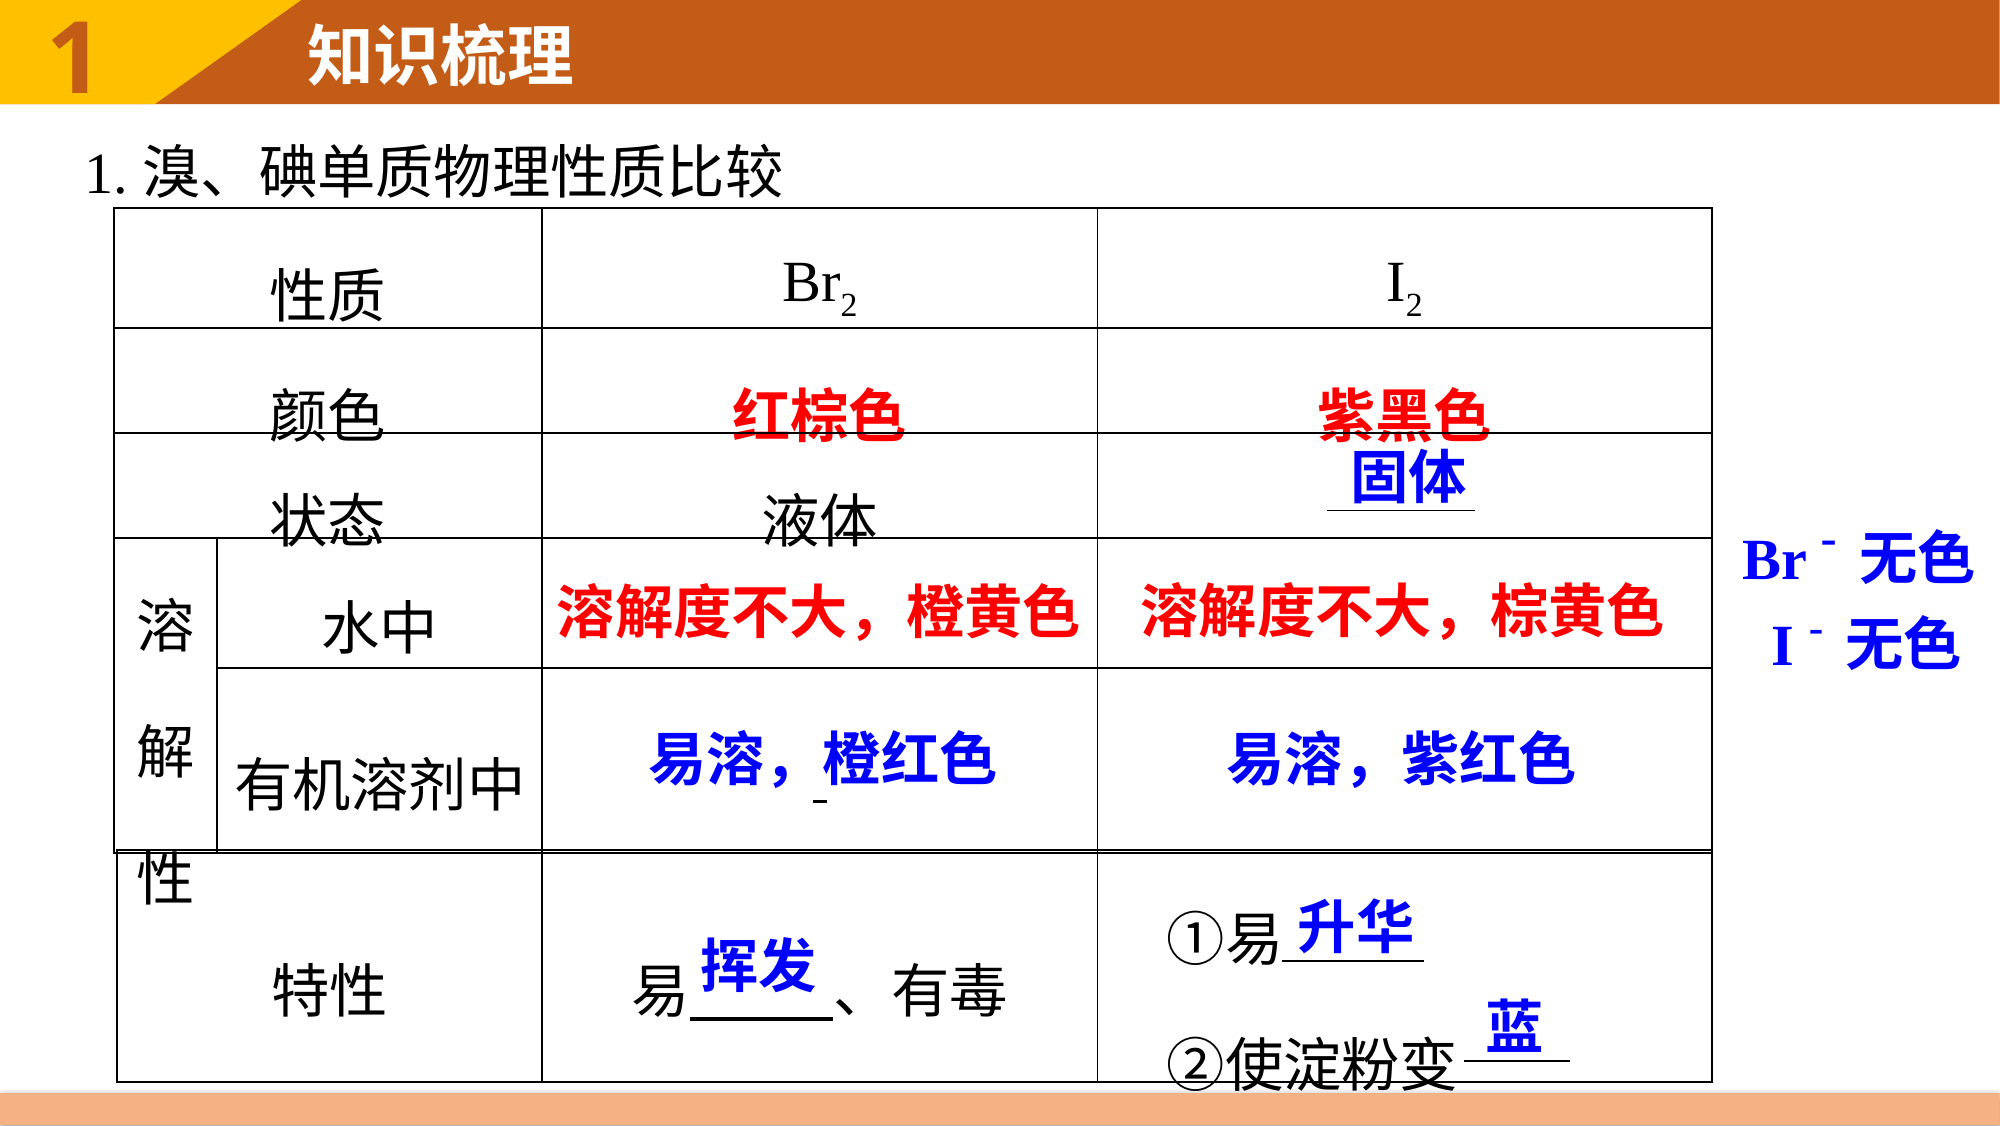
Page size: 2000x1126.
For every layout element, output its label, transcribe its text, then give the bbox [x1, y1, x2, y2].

table_cell [543, 539, 1097, 667]
table_cell 紫黑色 [1098, 329, 1711, 432]
text_box 1.溴、碘单质物理性质比较 [64, 90, 1933, 215]
table_header 易 、有毒 [543, 851, 1097, 1081]
table_cell 红棕色 [543, 329, 1097, 432]
table_header ①易 ②使淀粉变 [1098, 851, 1711, 1081]
text_box 挥发 [686, 921, 833, 1007]
table_header 性质 [115, 209, 541, 327]
text_box 易溶，紫红色 [1212, 714, 1592, 800]
text_box 升华 [1283, 882, 1430, 968]
text_box Br - 无色 [1727, 488, 1991, 604]
table_header Br2 [543, 209, 1097, 327]
table_header 特性 [118, 851, 541, 1081]
text_box 蓝 [1471, 982, 1559, 1060]
text_box I - 无色 [1756, 583, 1978, 688]
table_cell 有机溶剂中 [218, 669, 541, 849]
text_box 易溶，橙红色 [633, 714, 1013, 800]
text_box 溶解度不大，棕黄色 [1125, 531, 1680, 652]
table_cell [1098, 539, 1711, 667]
table_cell 状态 [115, 434, 541, 537]
text_box 固体 [1335, 432, 1482, 518]
text_box 溶解度不大，橙黄色 [541, 532, 1096, 653]
table_cell [1098, 669, 1711, 849]
table_cell 颜色 [115, 329, 541, 432]
table_cell [1098, 434, 1711, 537]
table_cell [543, 669, 1097, 849]
table_header I2 [1098, 209, 1711, 327]
text_box [0, 1092, 2000, 1126]
table_cell 水中 [218, 539, 541, 667]
table_cell 溶 解 性 [115, 539, 216, 852]
table_cell 液体 [543, 434, 1097, 537]
